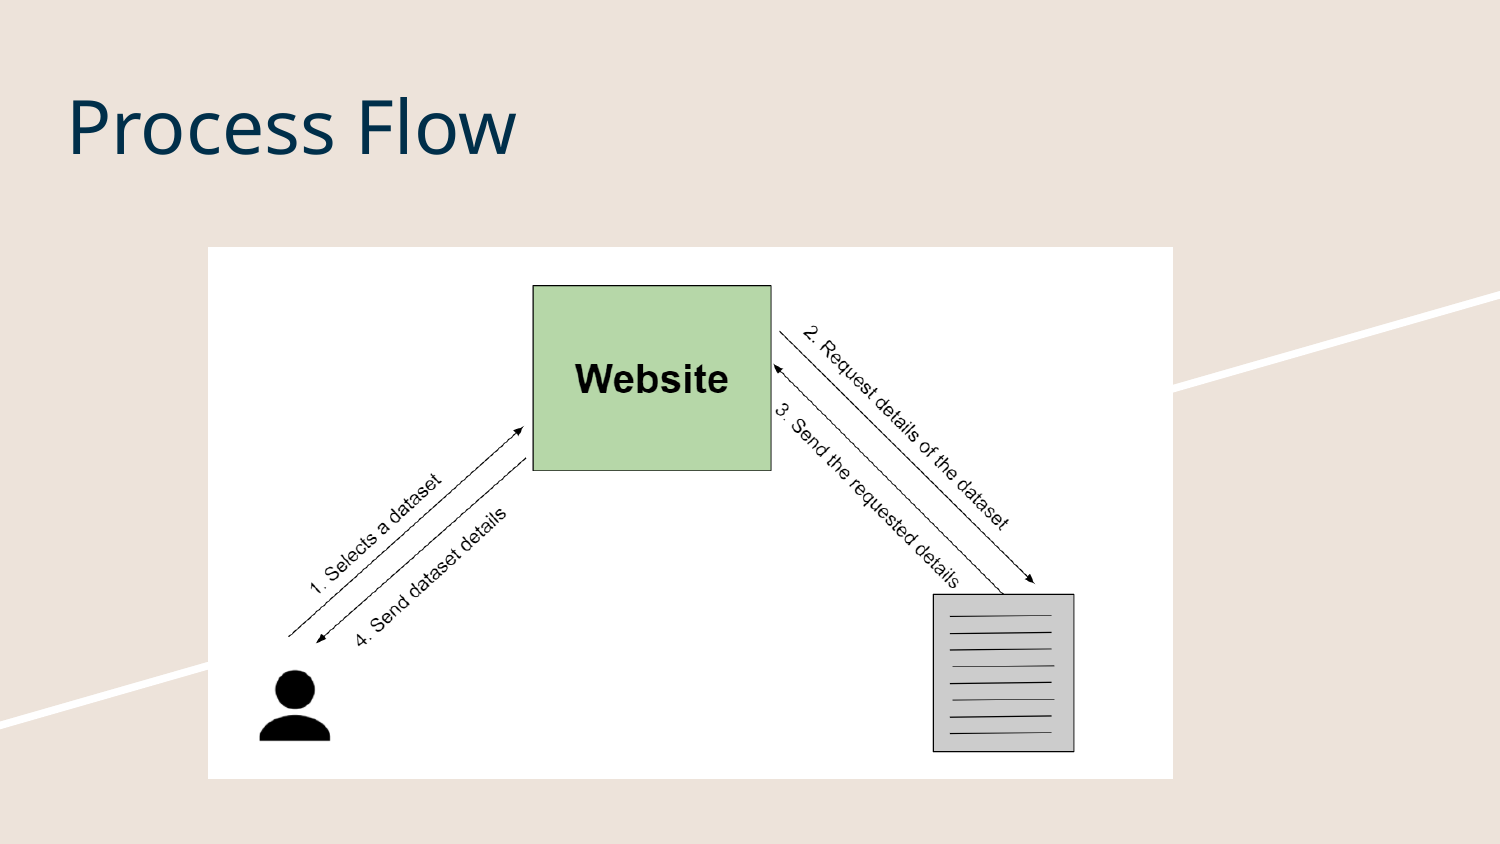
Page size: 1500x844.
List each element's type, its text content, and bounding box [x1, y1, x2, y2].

title Process Flow [51, 64, 1449, 275]
picture [208, 246, 1173, 779]
